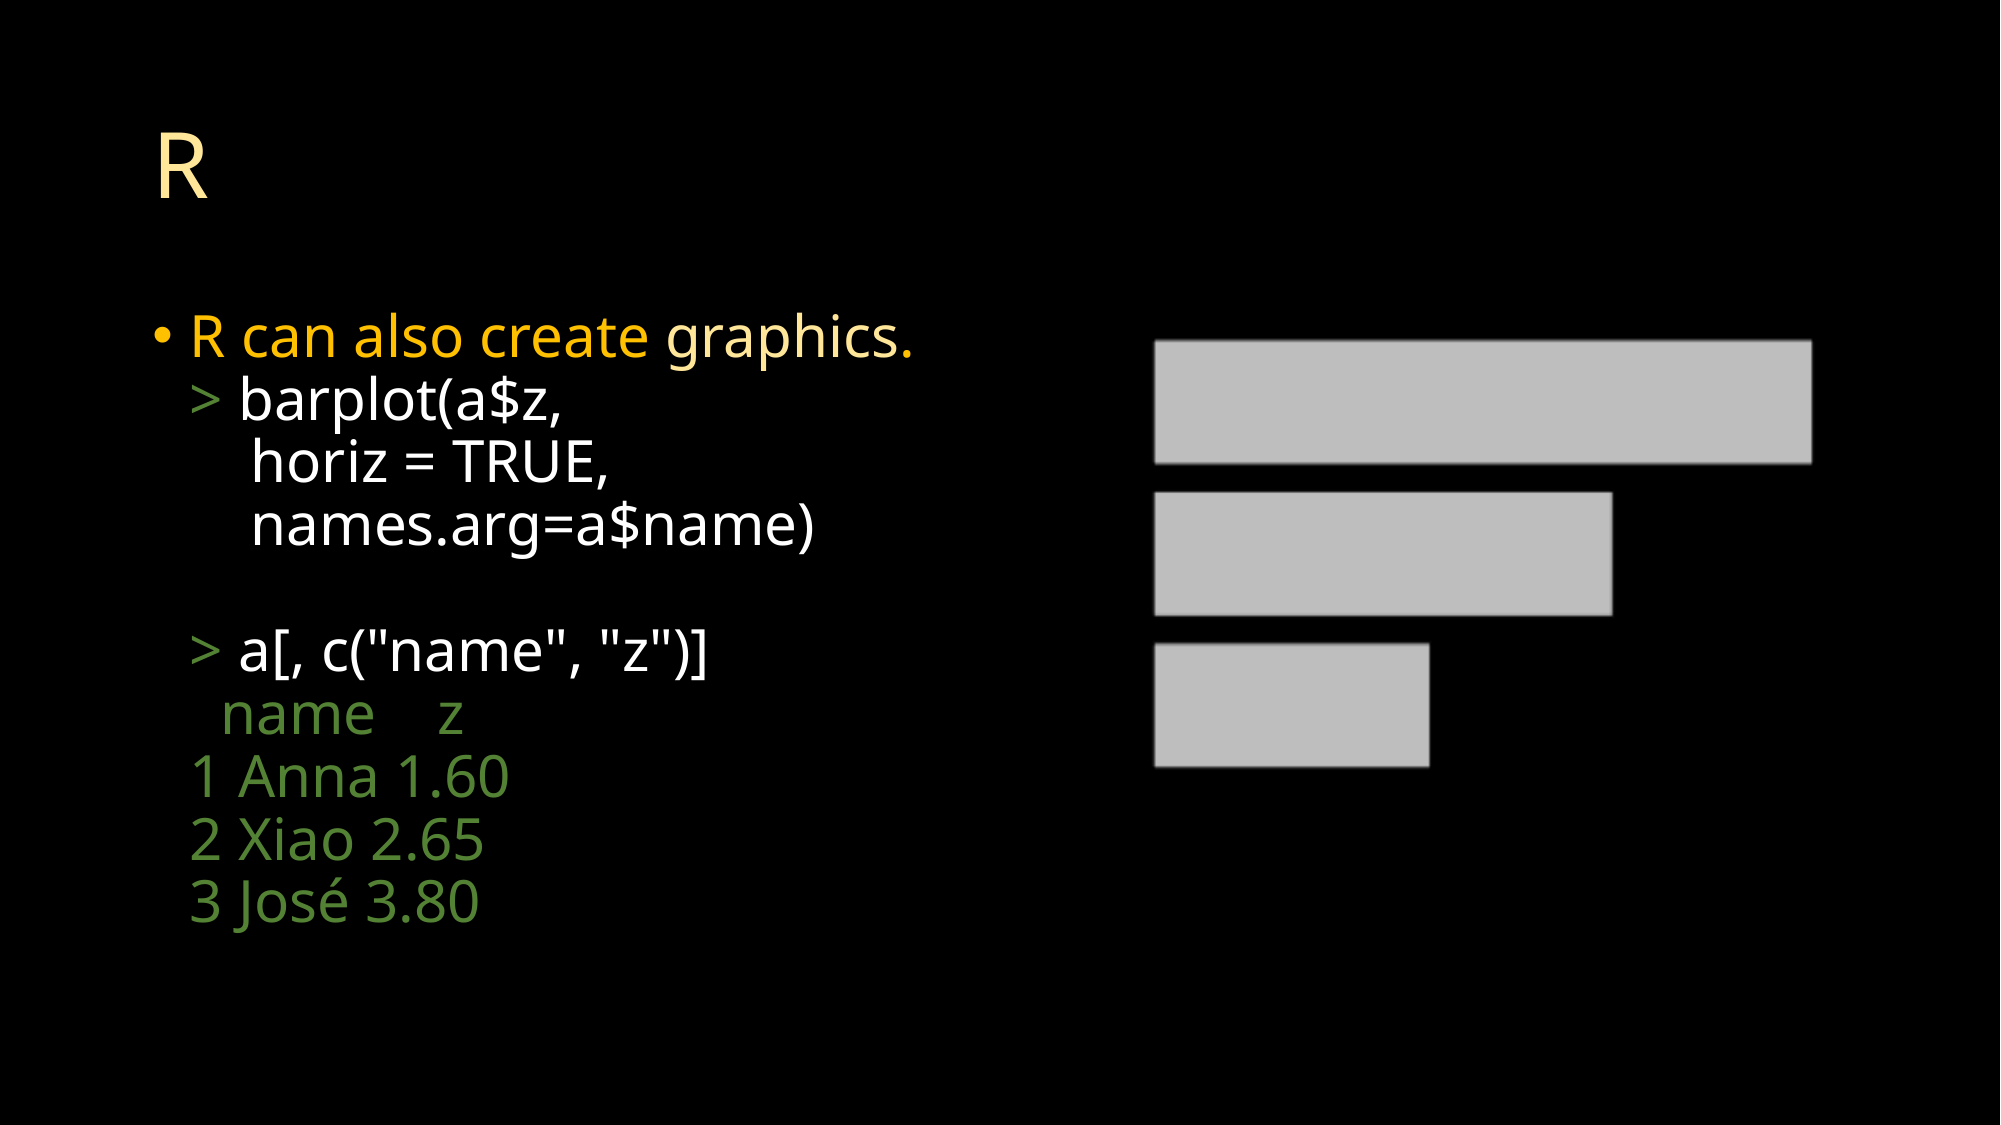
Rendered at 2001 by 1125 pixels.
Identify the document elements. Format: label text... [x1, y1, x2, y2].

list R can also create graphics. > barplot(a$z, horiz = TRUE, names.arg=a$name) > a[, c("name", "z")] name z 1 Anna 1.60 2 Xiao 2.65 3 José 3.80 [137, 299, 935, 1014]
title R [137, 59, 1863, 278]
picture [935, 111, 1918, 1047]
